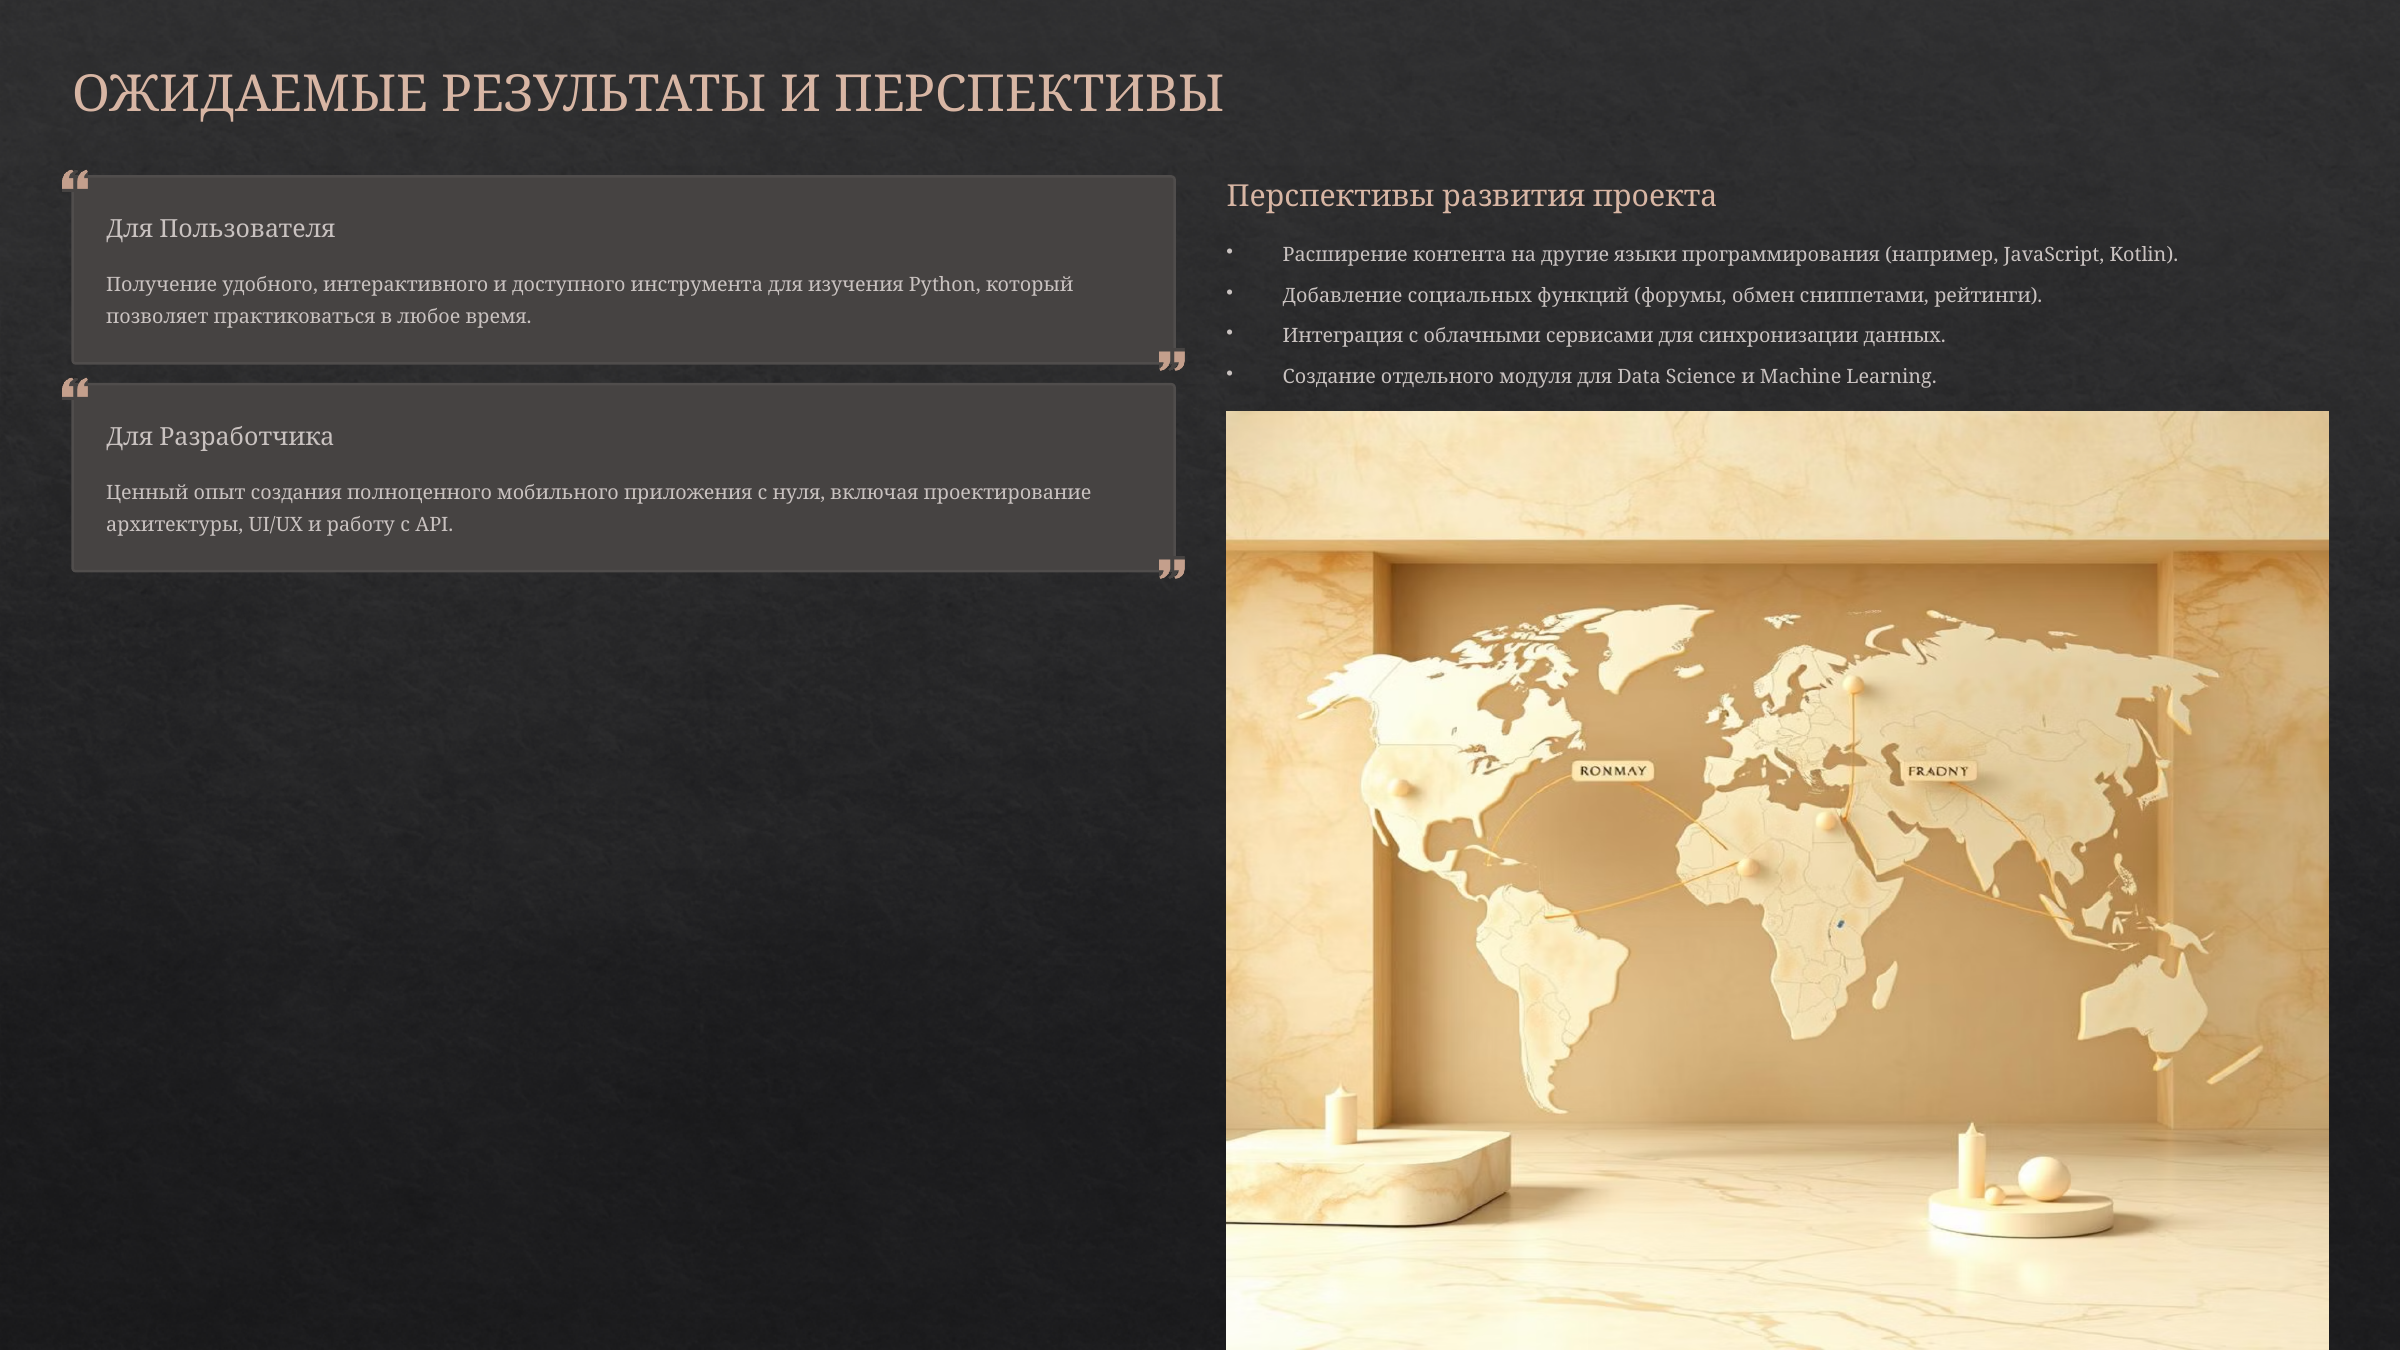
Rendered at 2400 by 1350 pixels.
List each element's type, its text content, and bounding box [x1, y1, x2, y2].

picture [1226, 411, 2329, 1350]
text_box Создание отдельного модуля для Data Science и Machine Learning. [1226, 355, 2329, 389]
text_box Добавление социальных функций (форумы, обмен сниппетами, рейтинги). [1226, 274, 2329, 308]
text_box Получение удобного, интерактивного и доступного инструмента для изучения Python, который позволяет практиковаться в любое время. [106, 263, 1141, 330]
text_box Интеграция с облачными сервисами для синхронизации данных. [1226, 314, 2329, 348]
text_box Для Пользователя [106, 210, 366, 243]
picture [1159, 555, 1185, 582]
text_box [72, 176, 1175, 364]
picture [62, 373, 88, 400]
text_box Расширение контента на другие языки программирования (например, JavaScript, Kotlin). [1226, 233, 2329, 267]
text_box [72, 384, 1175, 572]
text_box Для Разработчика [106, 417, 366, 451]
text_box Перспективы развития проекта [1226, 173, 1709, 213]
picture [62, 166, 88, 192]
text_box ОЖИДАЕМЫЕ РЕЗУЛЬТАТЫ И ПЕРСПЕКТИВЫ [72, 57, 1191, 122]
picture [1159, 348, 1185, 374]
text_box Ценный опыт создания полноценного мобильного приложения с нуля, включая проектирование архитектуры, UI/UX и работу с API. [106, 471, 1141, 538]
